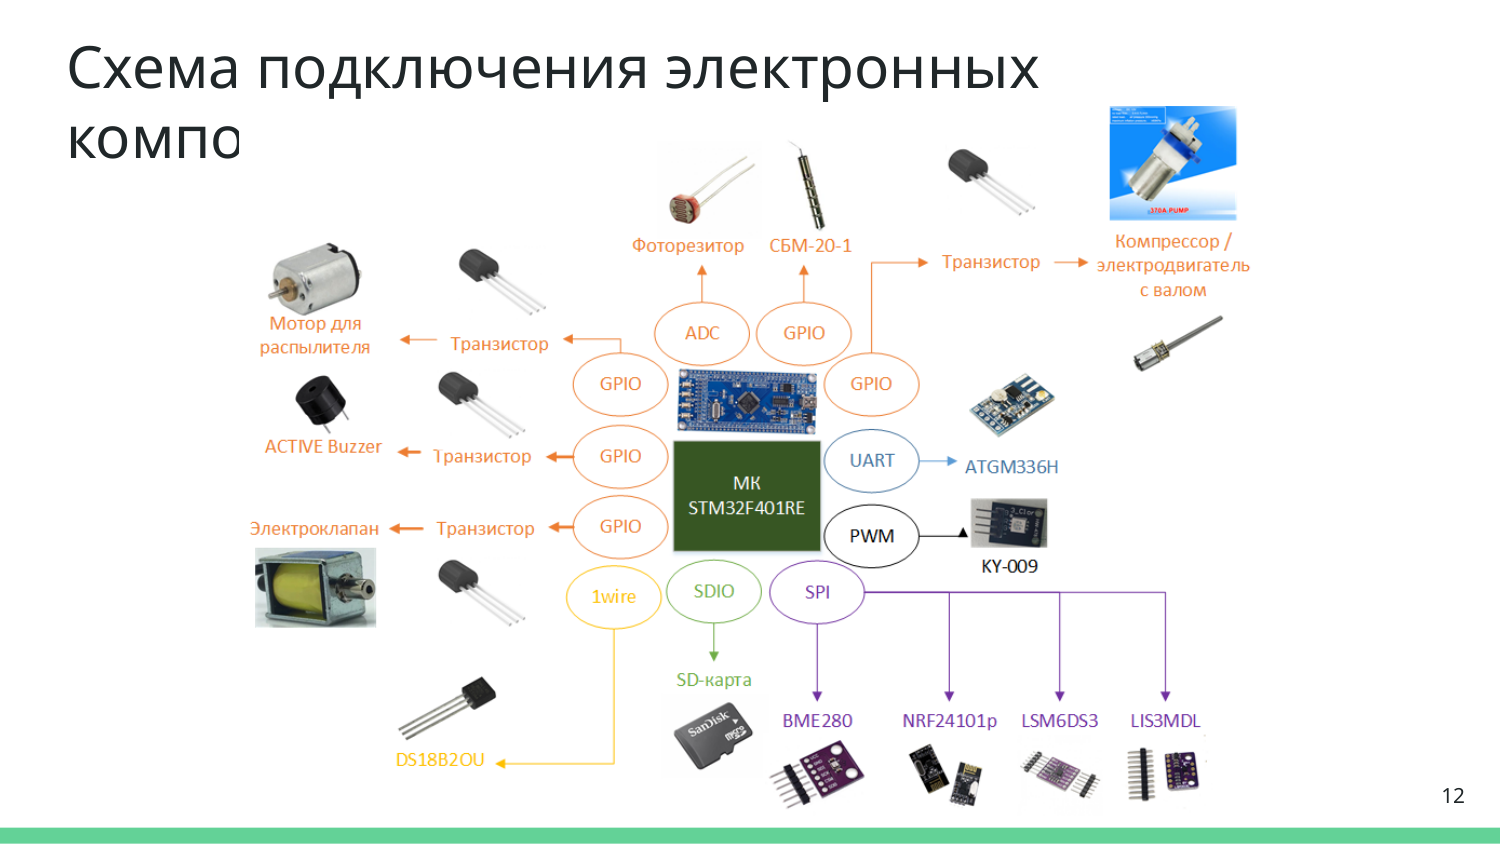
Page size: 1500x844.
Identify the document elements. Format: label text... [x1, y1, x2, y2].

title Схема подключения электронных компонентов [51, 14, 1449, 136]
slide_number 12 [1389, 764, 1480, 830]
picture [239, 105, 1261, 821]
